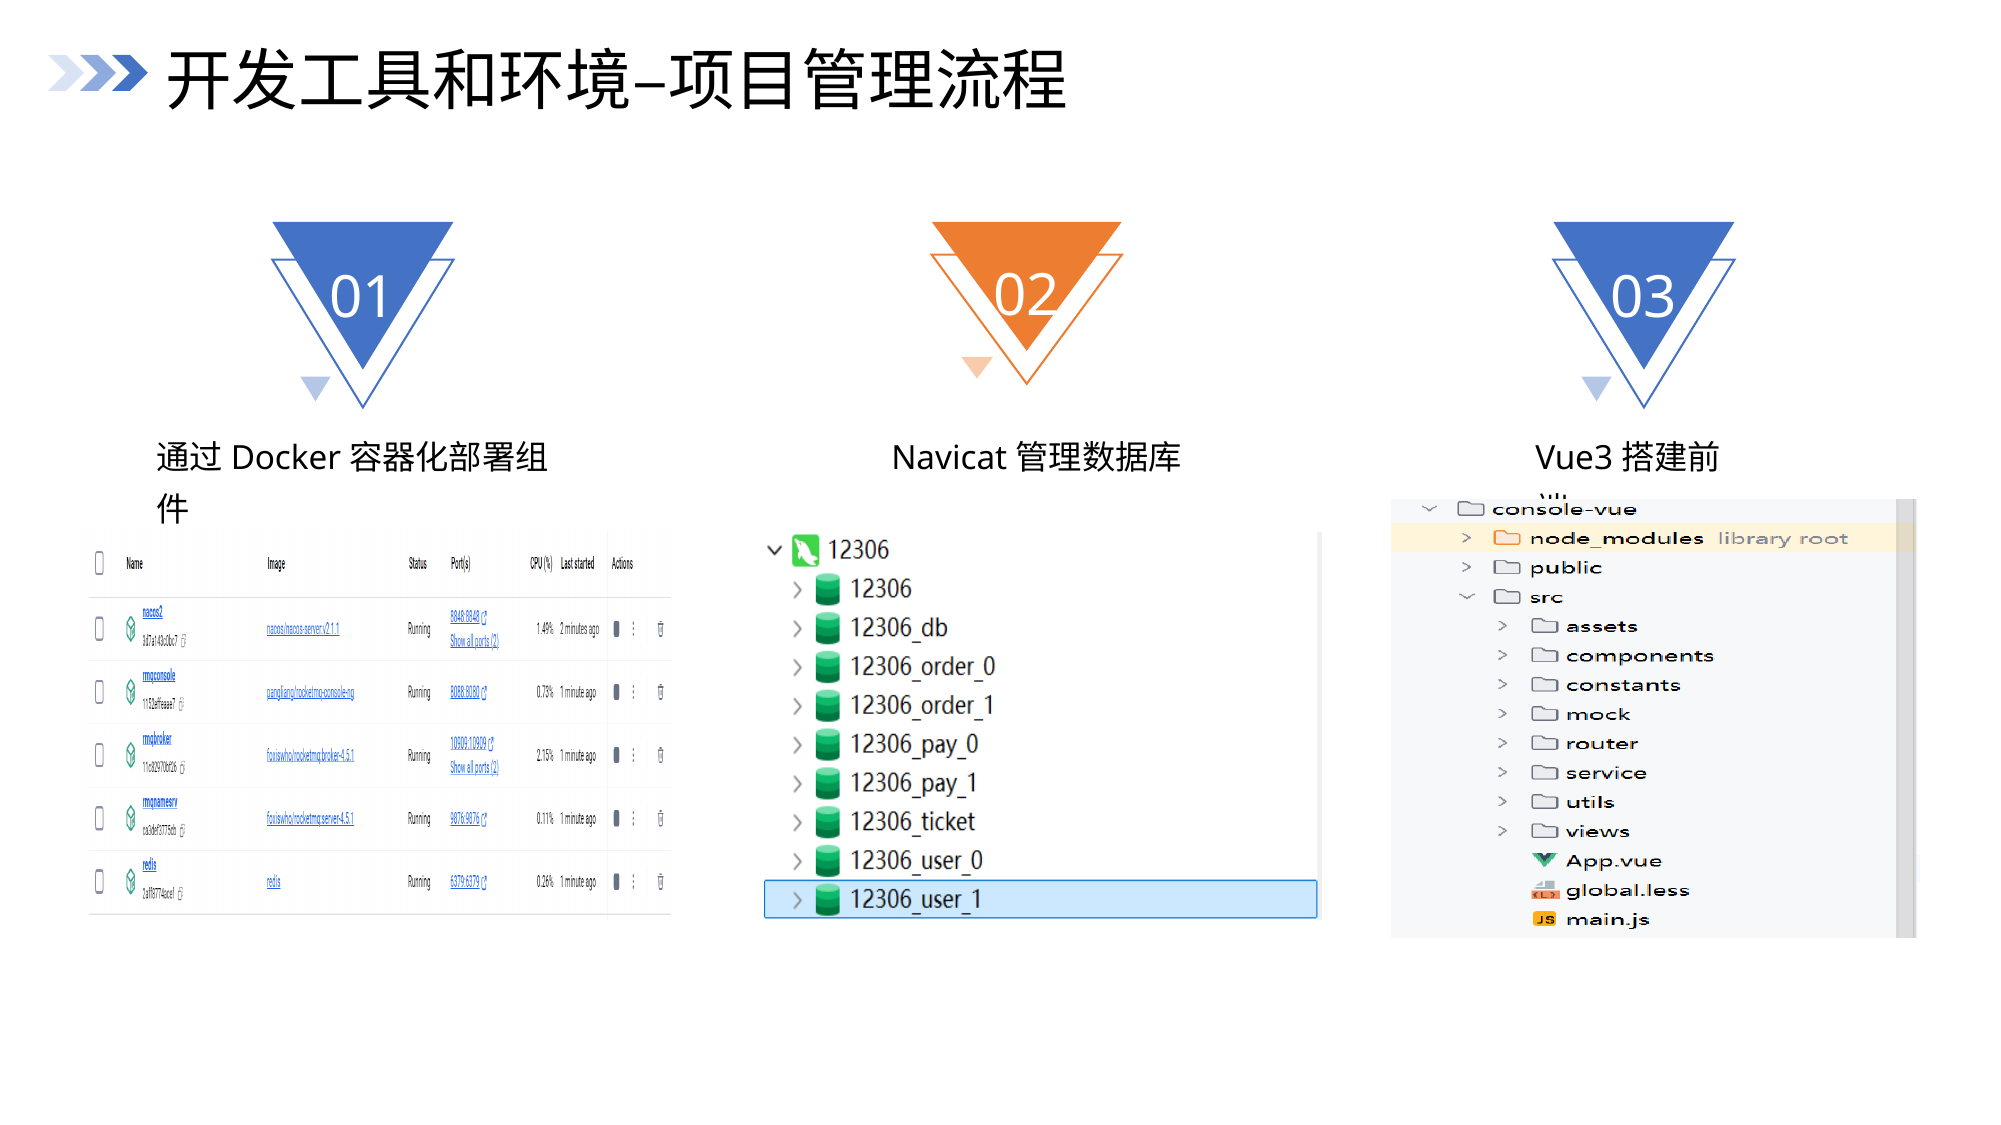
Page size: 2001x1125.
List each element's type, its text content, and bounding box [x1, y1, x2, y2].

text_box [1553, 221, 1735, 408]
text_box 通过Docker容器化部署组件 [156, 423, 570, 482]
picture [80, 524, 674, 920]
picture [764, 532, 1322, 920]
text_box [111, 54, 148, 91]
picture [1391, 499, 1920, 938]
text_box Navicat管理数据库 [891, 423, 1195, 475]
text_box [272, 221, 454, 408]
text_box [931, 221, 1122, 384]
text_box [48, 54, 84, 91]
text_box 开发工具和环境–项目管理流程 [165, 34, 1920, 106]
text_box [80, 54, 116, 91]
text_box Vue3搭建前端 [1535, 423, 1753, 482]
